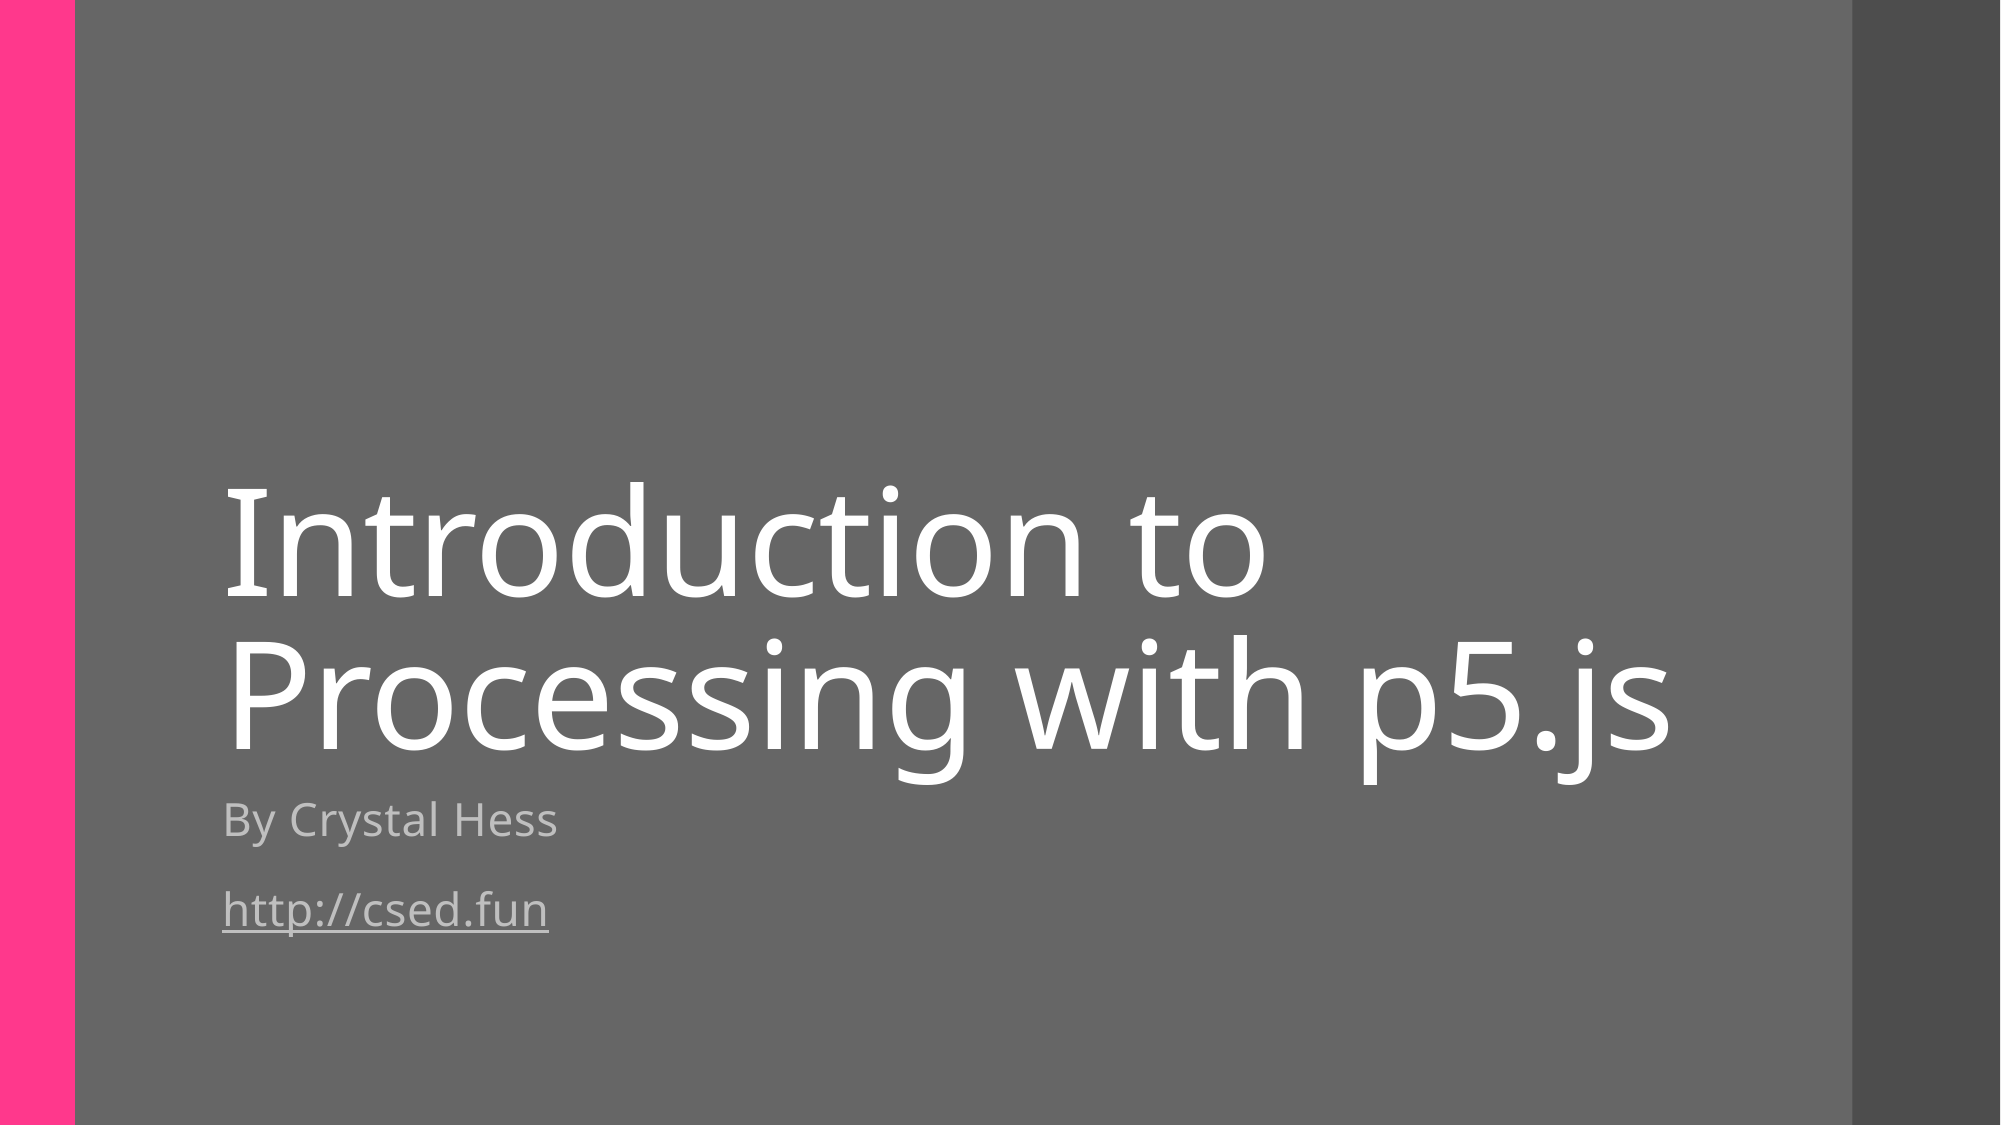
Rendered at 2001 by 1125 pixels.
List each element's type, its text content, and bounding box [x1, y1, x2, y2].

subtitle By Crystal Hess http://csed.fun [206, 787, 1752, 1065]
title Introduction to Processing with p5.js [206, 124, 1752, 787]
